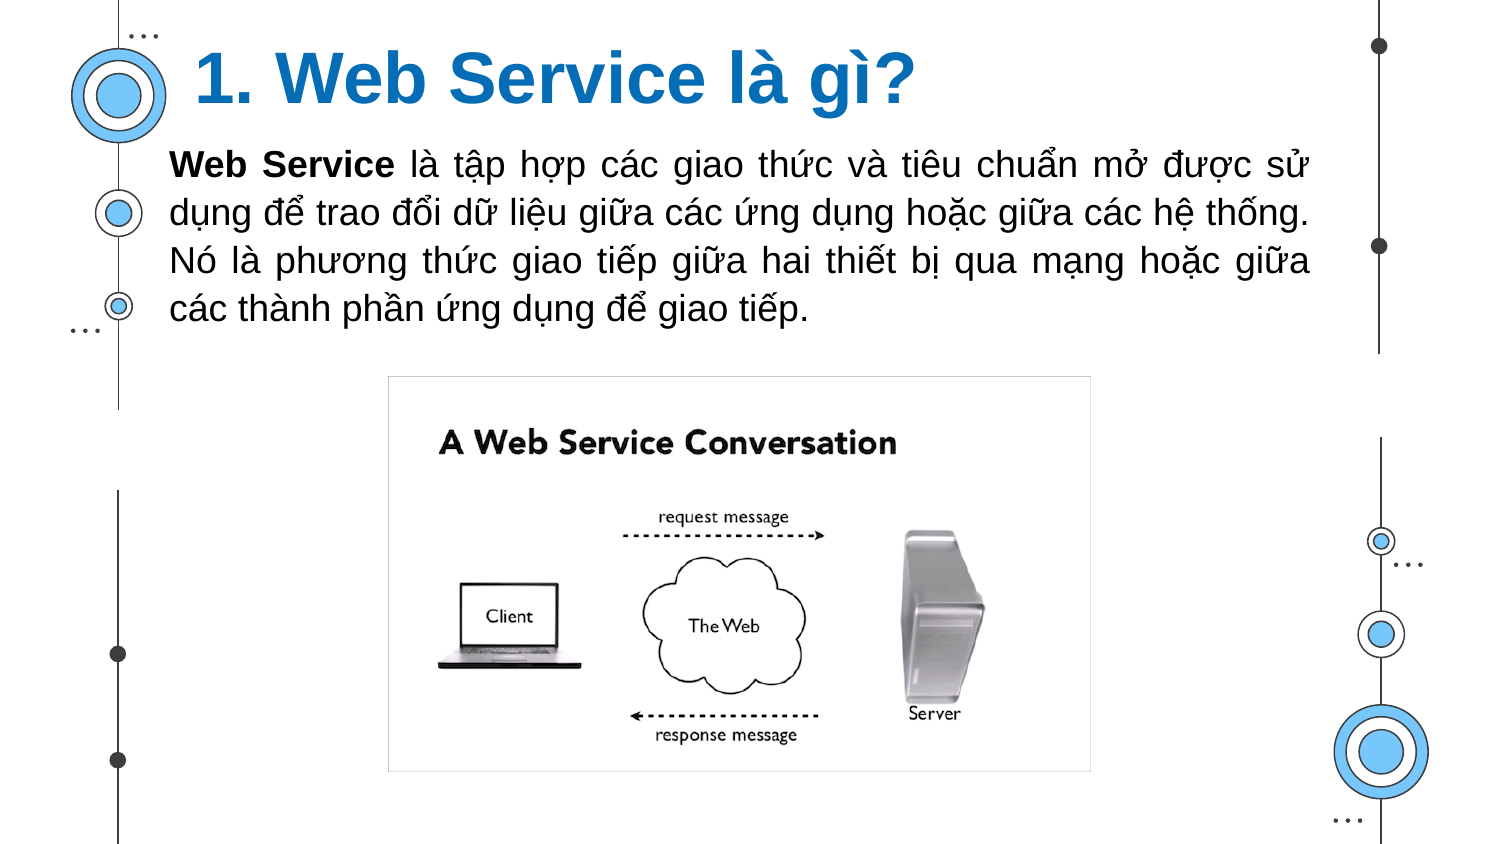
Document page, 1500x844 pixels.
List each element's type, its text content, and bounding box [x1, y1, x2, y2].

picture [388, 376, 1092, 772]
text_box Web Service là tập hợp các giao thức và tiêu chuẩn mở được sử dụng để trao đổi dữ liệu giữa các ứng dụng hoặc giữa các hệ thống. Nó là phương thức giao tiếp giữa hai thiết bị qua mạng hoặc giữa các thành phần ứng dụng để giao tiếp. [154, 129, 1326, 337]
text_box 1. Web Service là gì? [179, 23, 934, 126]
